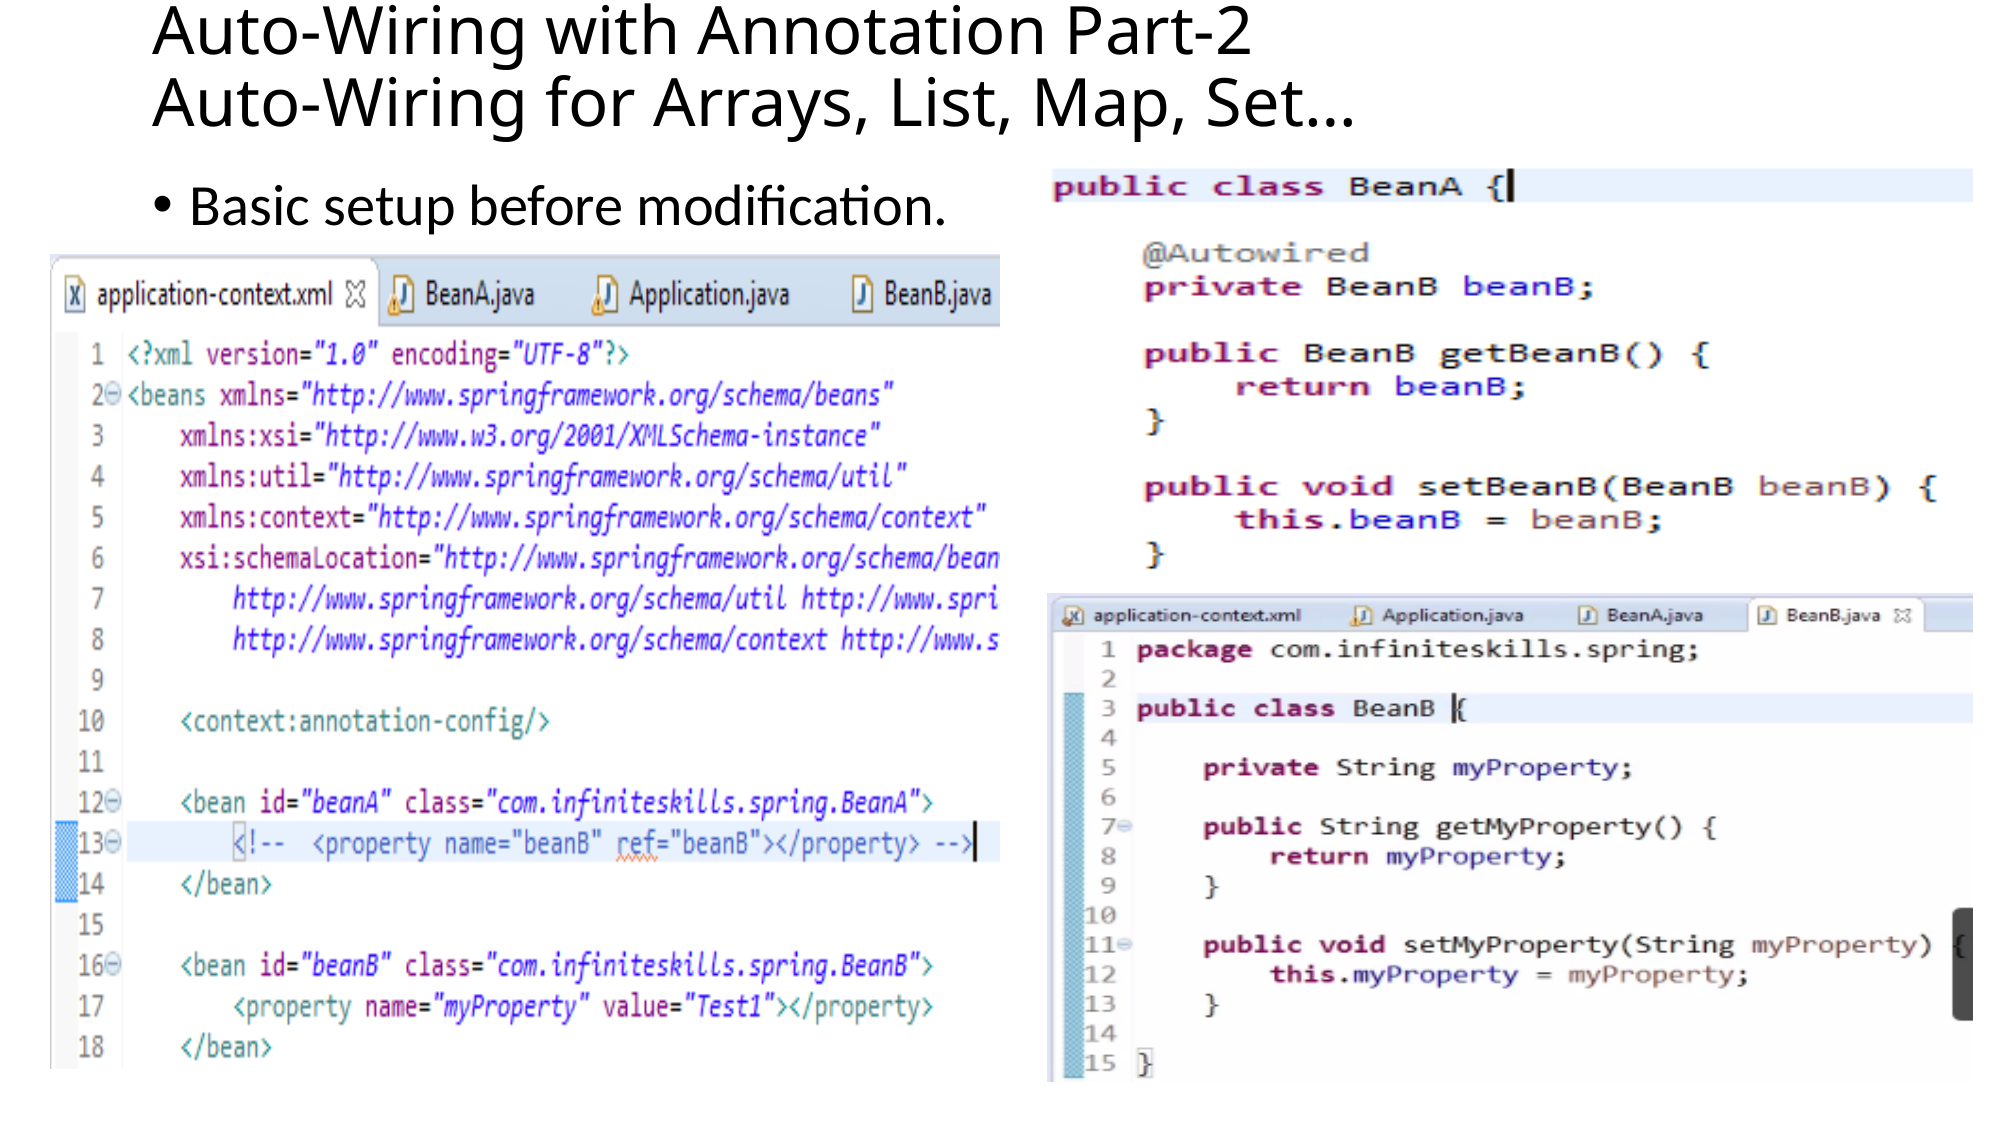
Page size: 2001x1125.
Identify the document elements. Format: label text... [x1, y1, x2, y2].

picture [49, 254, 1001, 1069]
title Auto-Wiring with Annotation Part-2 Auto-Wiring for Arrays, List, Map, Set… [137, 24, 1863, 113]
picture [1047, 593, 1973, 1082]
list Basic setup before modification. [137, 167, 1863, 1020]
picture [1047, 167, 1973, 587]
